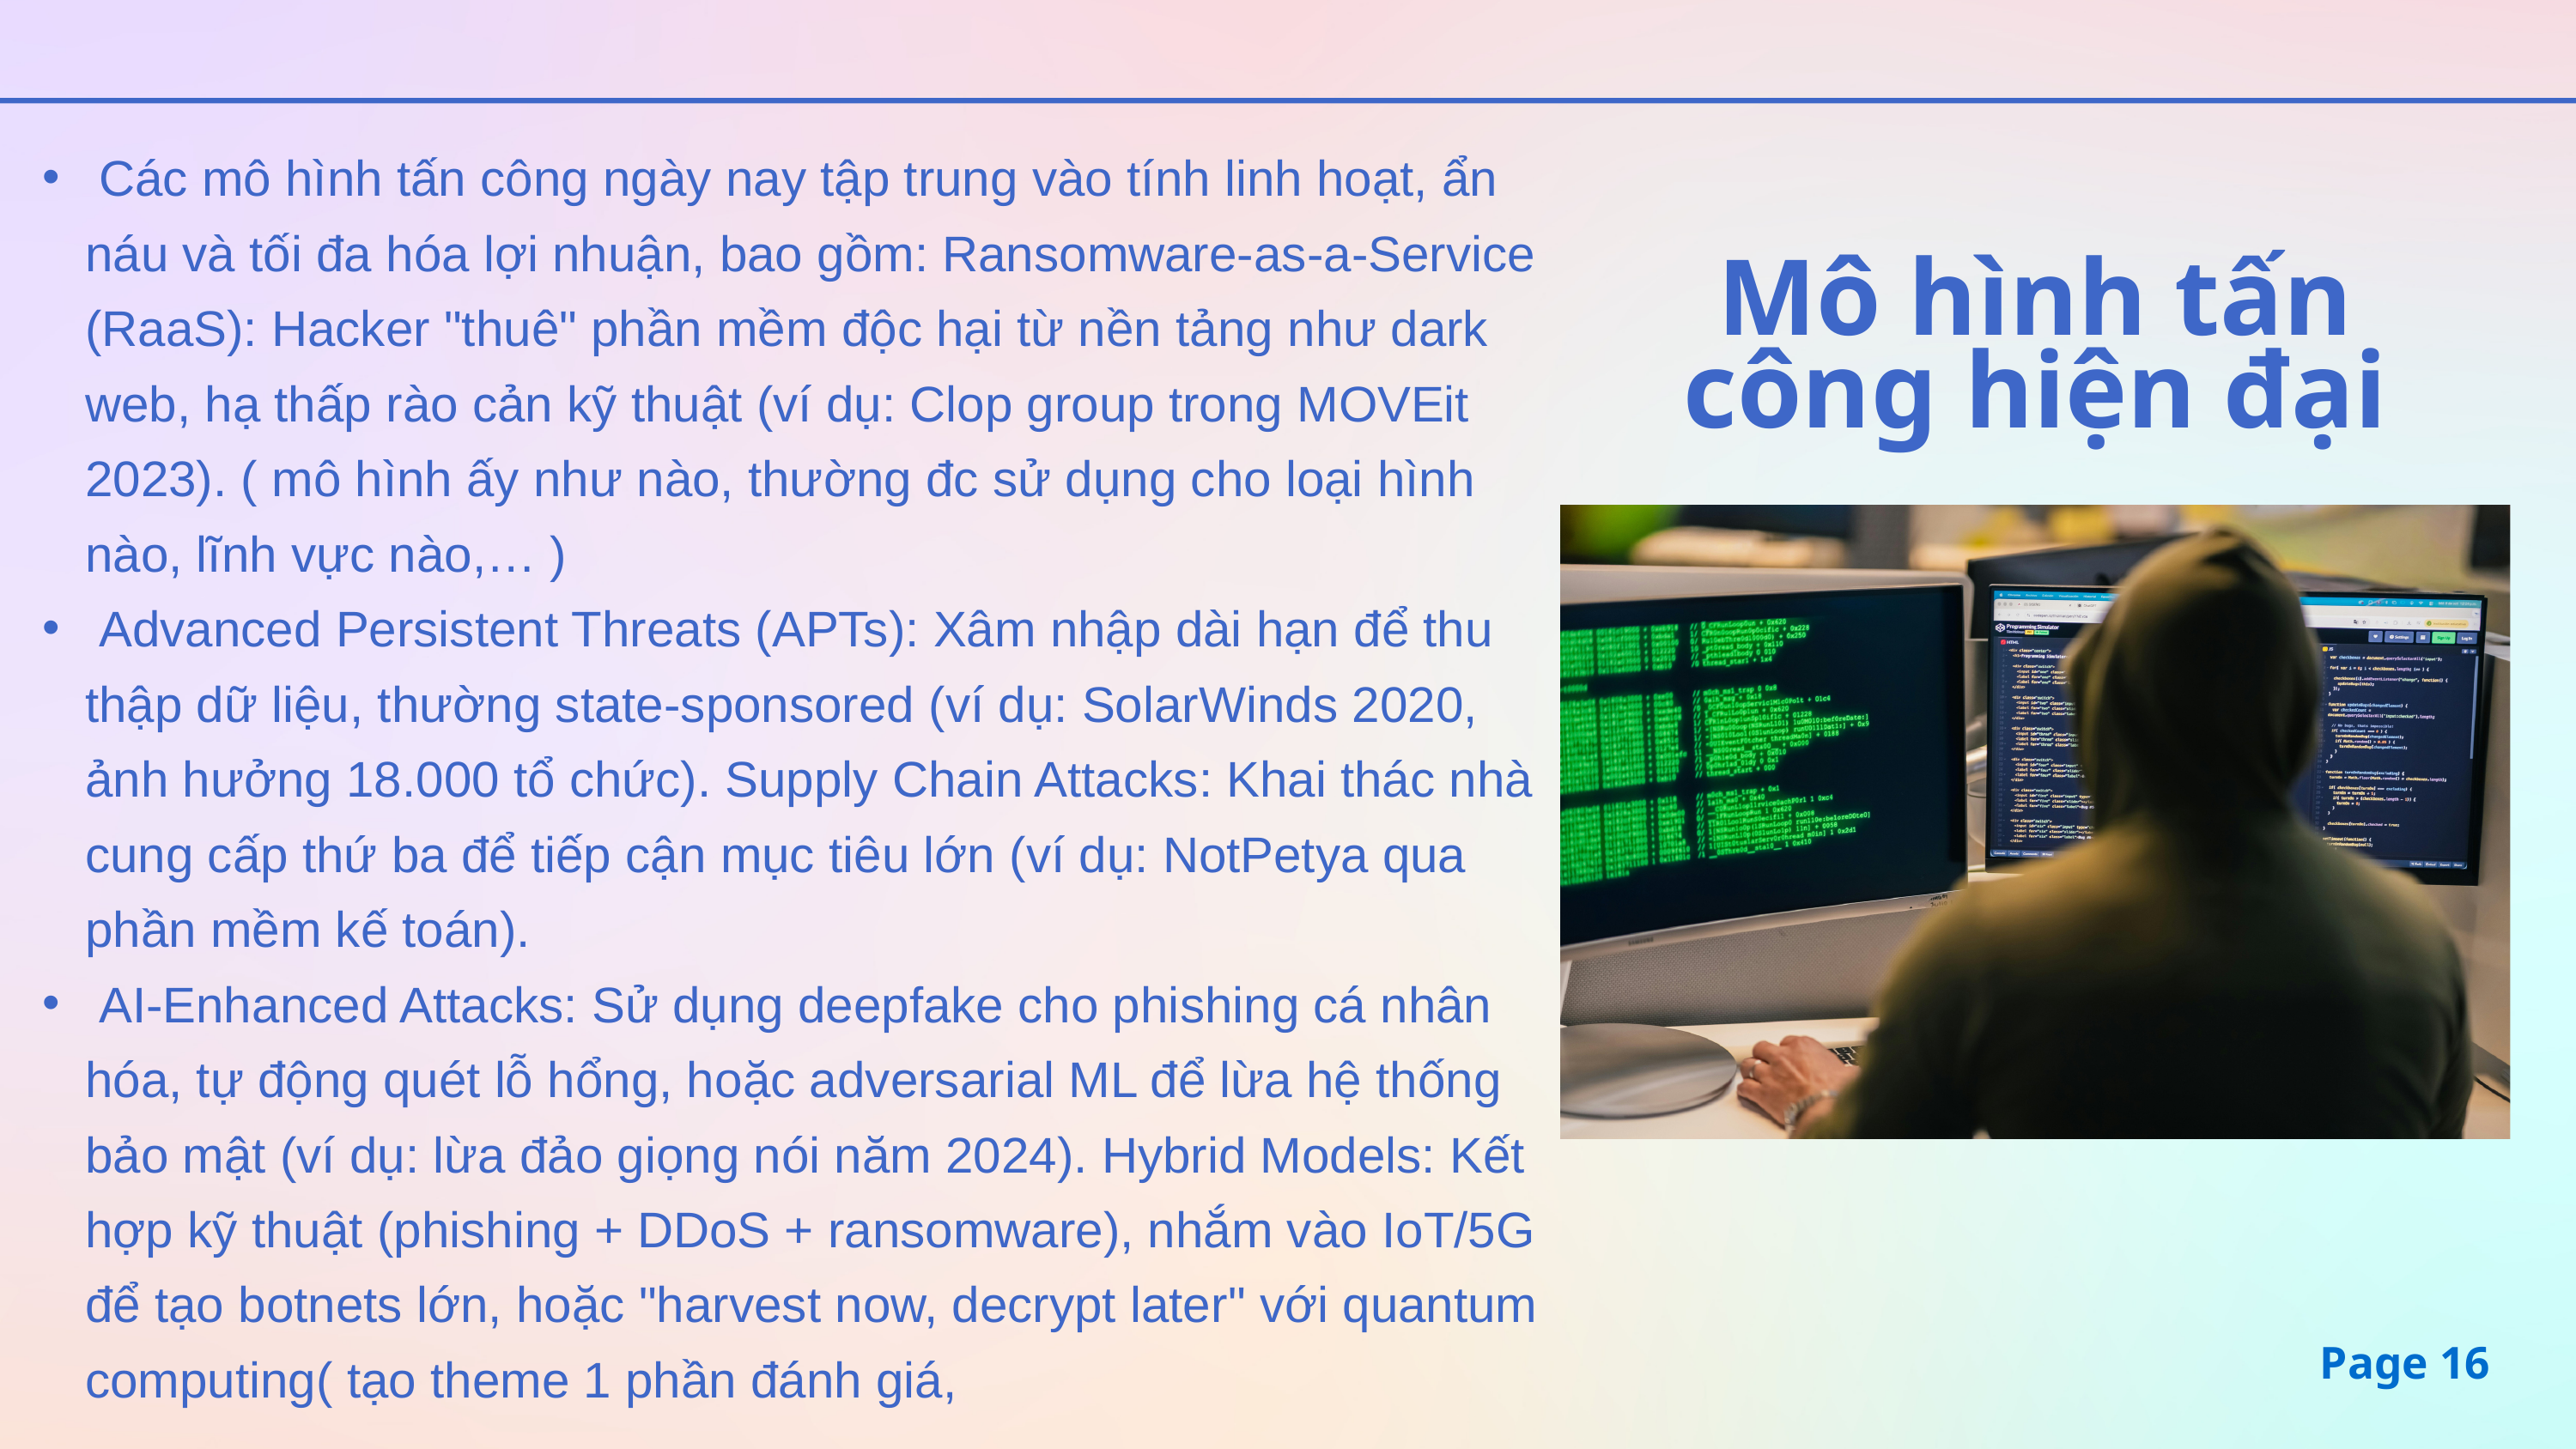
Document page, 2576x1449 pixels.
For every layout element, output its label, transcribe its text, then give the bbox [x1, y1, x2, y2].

text_box [1561, 505, 2511, 1139]
text_box Các mô hình tấn công ngày nay tập trung vào tính linh hoạt, ẩn náu và tối đa hóa lợi nhuận, bao gồm: Ransomware-as-a-Service (RaaS): Hacker "thuê" phần mềm độc hại từ nền tảng như dark web, hạ thấp rào cản kỹ thuật (ví dụ: Clop group trong MOVEit 2023). ( mô hình ấy như nào, thường đc sử dụng cho loại hình nào, lĩnh vực nào,… ) Advanced Persistent Threats (APTs): Xâm nhập dài hạn để thu thập dữ liệu, thường state-sponsored (ví dụ: SolarWinds 2020, ảnh hưởng 18.000 tổ chức). Supply Chain Attacks: Khai thác nhà cung cấp thứ ba để tiếp cận mục tiêu lớn (ví dụ: NotPetya qua phần mềm kế toán). AI-Enhanced Attacks: Sử dụng deepfake cho phishing cá nhân hóa, tự động quét lỗ hổng, hoặc adversarial ML để lừa hệ thống bảo mật (ví dụ: lừa đảo giọng nói năm 2024). Hybrid Models: Kết hợp kỹ thuật (phishing + DDoS + ransomware), nhắm vào IoT/5G để tạo botnets lớn, hoặc "harvest now, decrypt later" với quantum computing( tạo theme 1 phần đánh giá, [0, 131, 1561, 1408]
text_box Page 16 [2319, 1325, 2549, 1388]
text_box [0, 0, 2576, 100]
text_box [0, 101, 2576, 1449]
text_box Mô hình tấn công hiện đại [1583, 262, 2488, 450]
